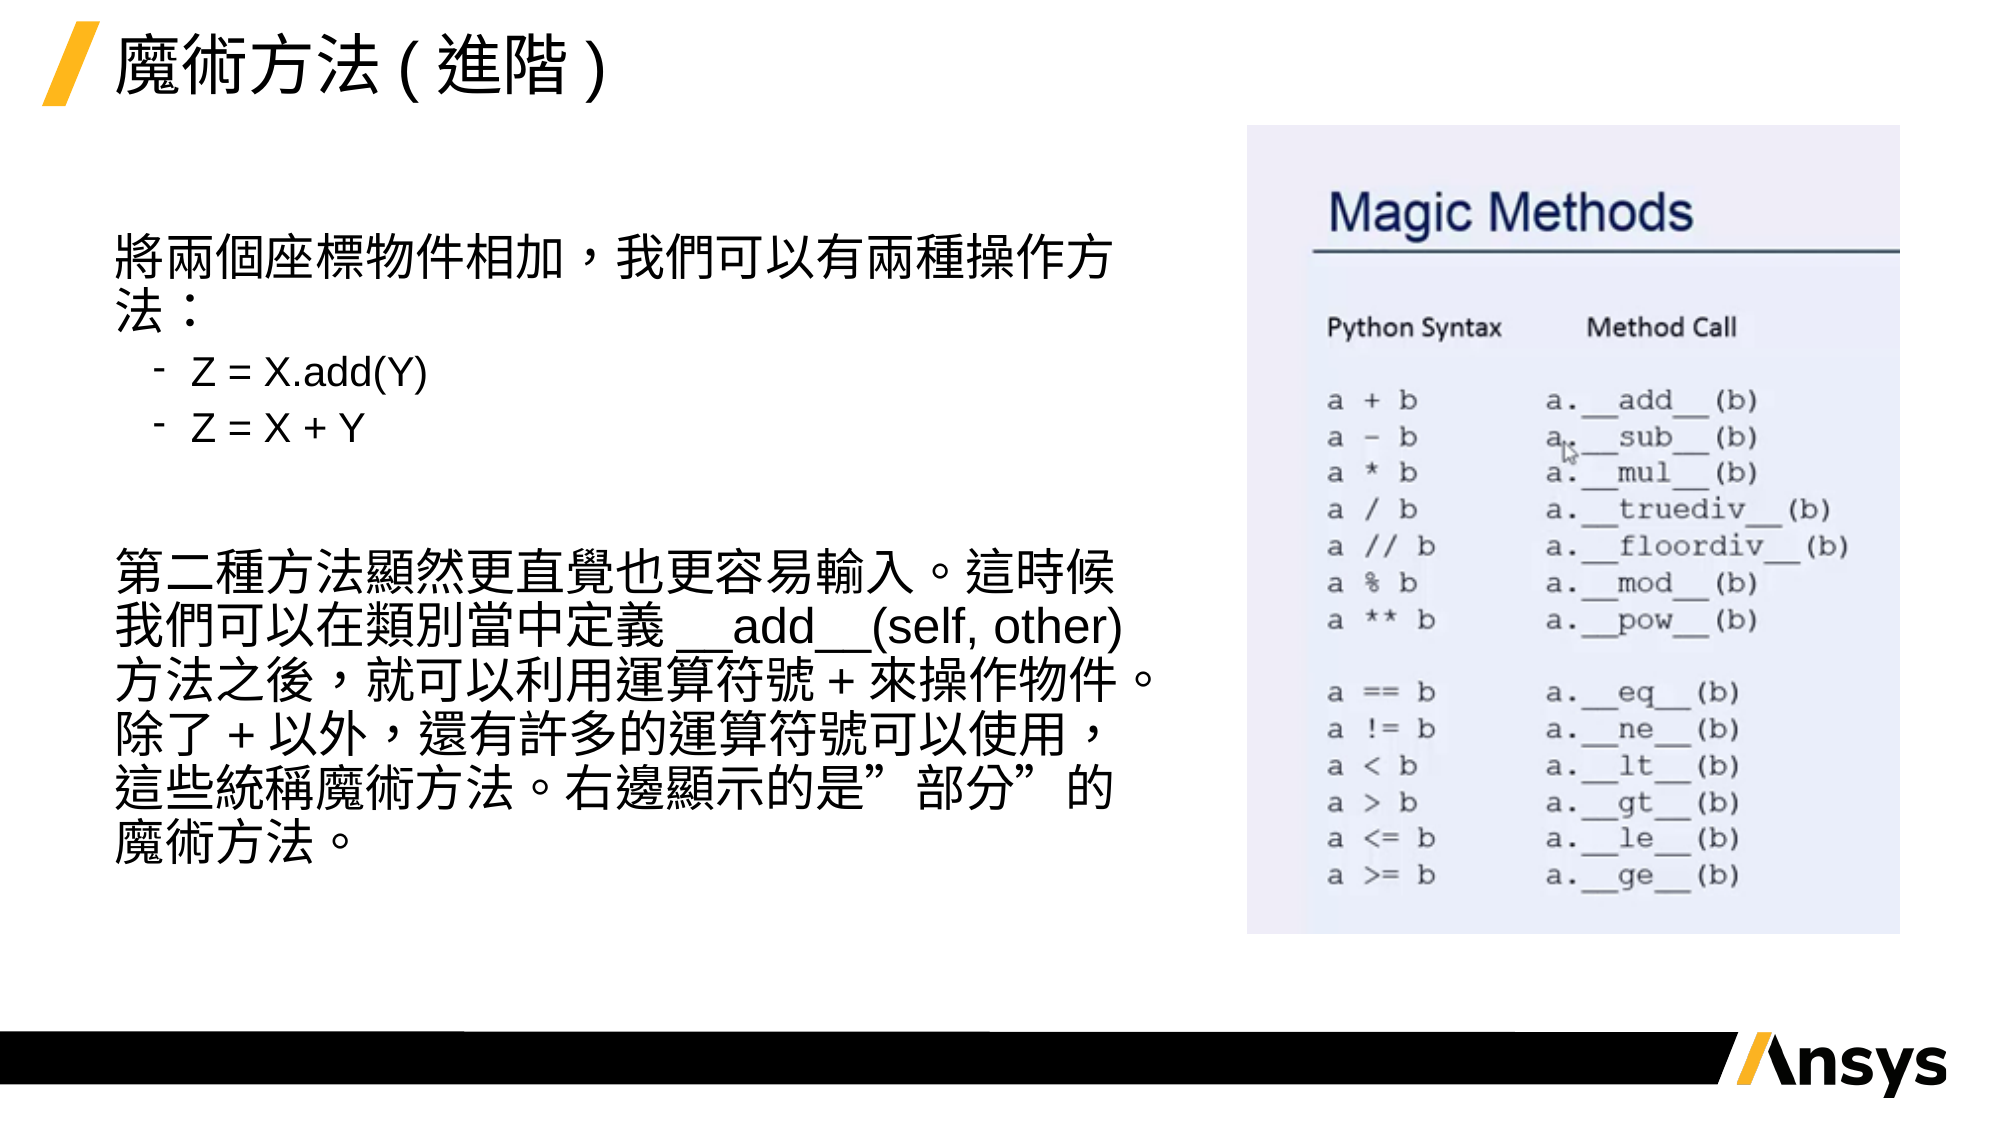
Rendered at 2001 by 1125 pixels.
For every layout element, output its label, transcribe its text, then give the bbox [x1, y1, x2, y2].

picture [1247, 125, 1900, 934]
title 魔術方法(進階) [99, 24, 1900, 164]
list 將兩個座標物件相加，我們可以有兩種操作方法： Z = X.add(Y) Z = X + Y 第二種方法顯然更直覺也更容易輸入。這時候我們可以在類別當中定義__add__(self, other)方法之後，就可以利用運算符號+來操作物件。除了+以外，還有許多的運算符號可以使用，這些統稱魔術方法。右邊顯示的是”部分”的魔術方法。 [99, 224, 1153, 1007]
